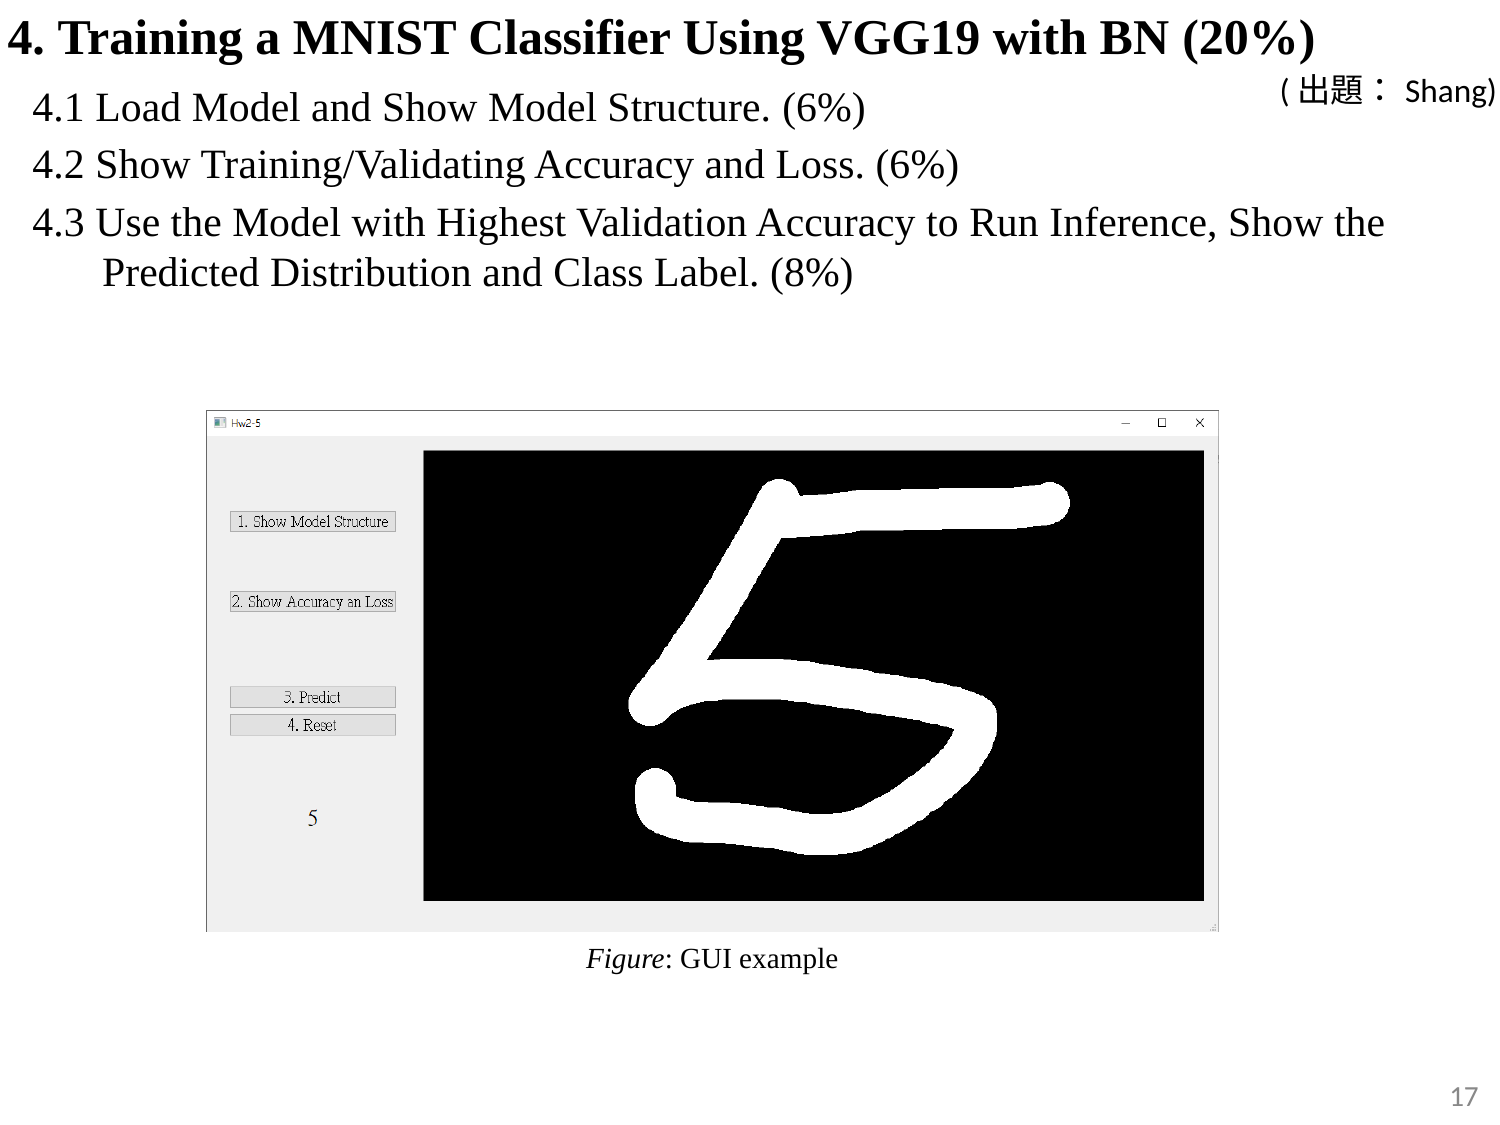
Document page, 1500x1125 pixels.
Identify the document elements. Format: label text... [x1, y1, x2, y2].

list 4.1 Load Model and Show Model Structure. (6%) 4.2 Show Training/Validating Accuracy and Loss. (6%) 4.3 Use the Model with Highest Validation Accuracy to Run Inference, Show the Predicted Distribution and Class Label. (8%) [0, 64, 1500, 322]
title 4. Training a MNIST Classifier Using VGG19 with BN (20%) [0, 0, 1500, 64]
text_box Figure: GUI example [358, 941, 1067, 982]
picture [206, 410, 1219, 933]
text_box (出題：Shang) [1264, 61, 1500, 117]
slide_number 17 [1156, 1065, 1494, 1125]
